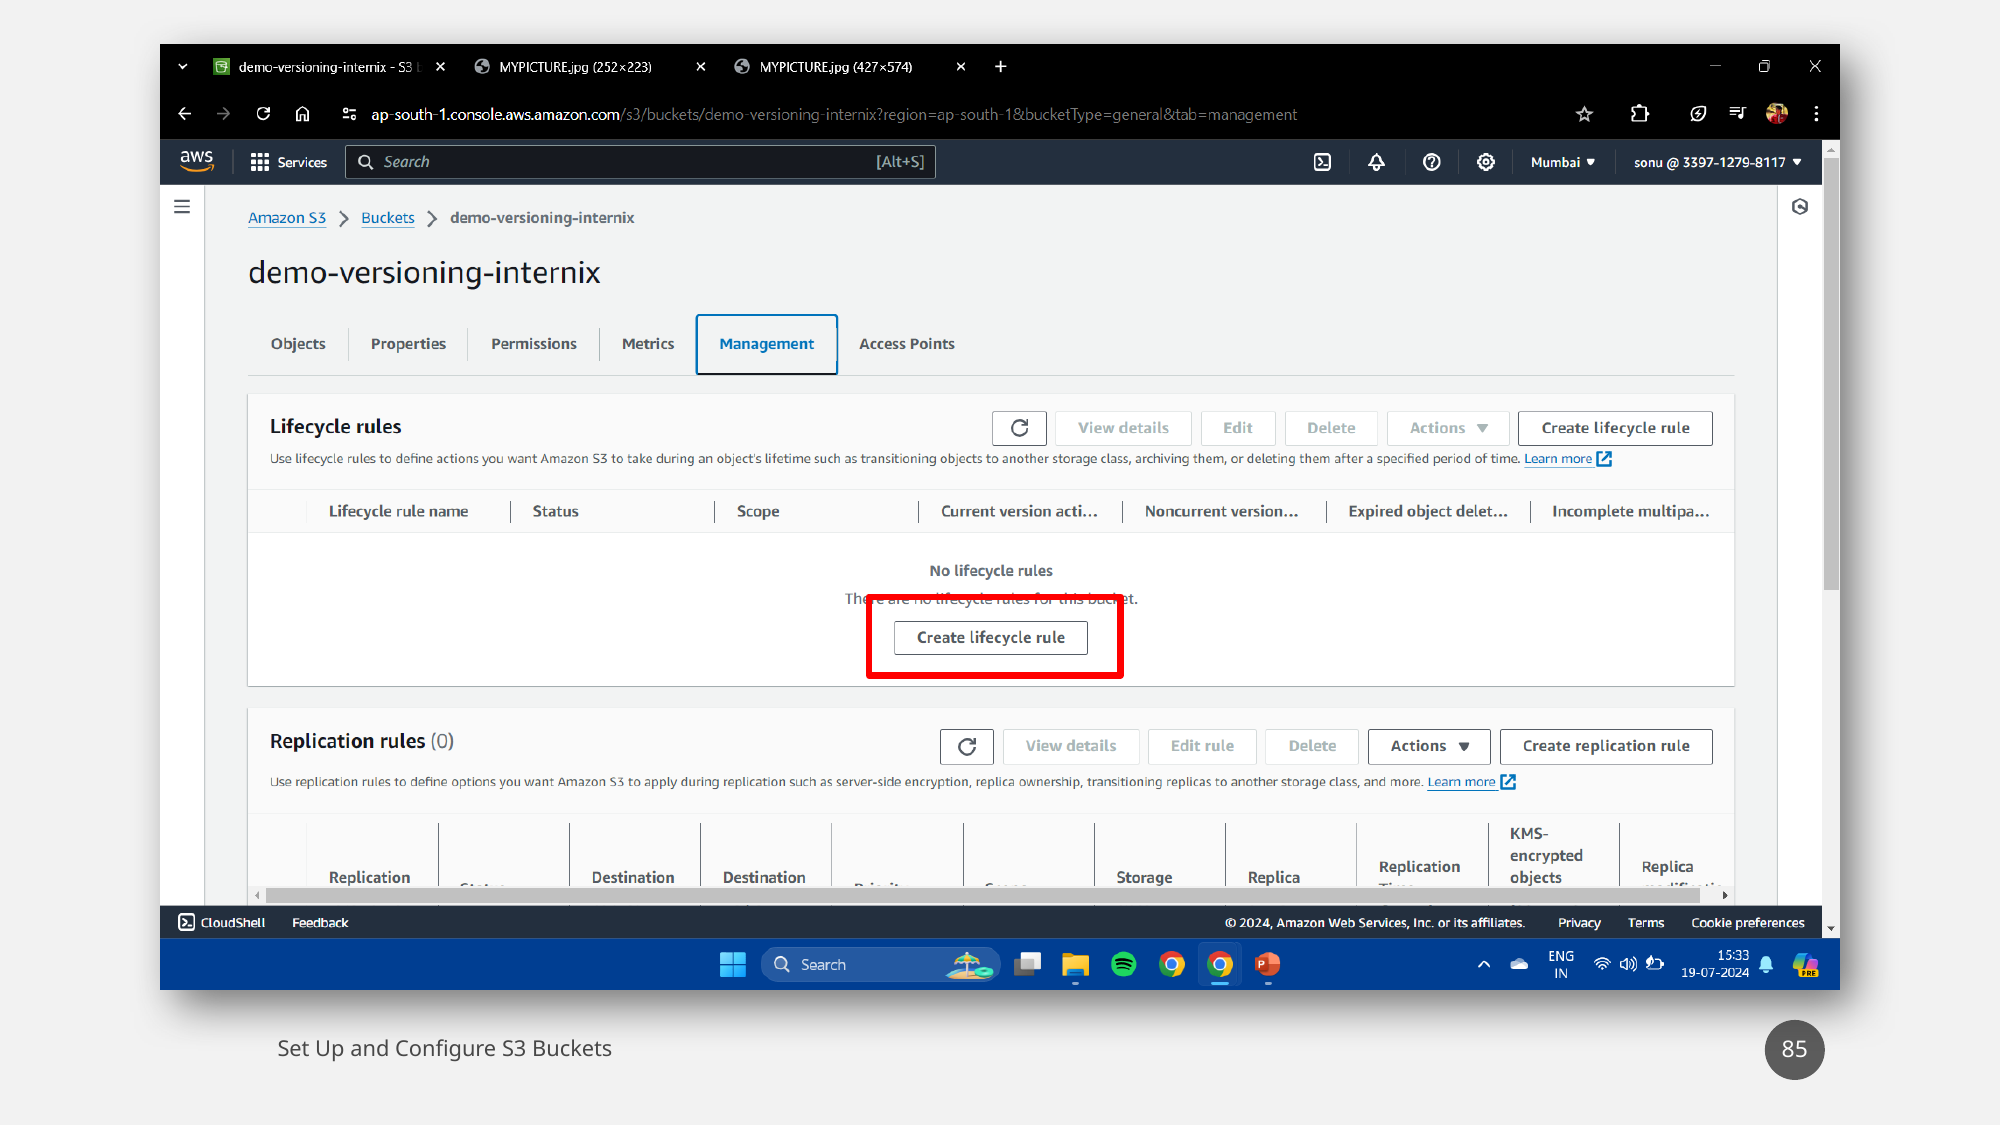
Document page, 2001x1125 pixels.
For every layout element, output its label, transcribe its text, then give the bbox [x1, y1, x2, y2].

footer Set Up and Configure S3 Buckets [262, 1039, 1231, 1076]
slide_number 85 [1764, 1039, 1825, 1080]
picture [160, 44, 1840, 990]
